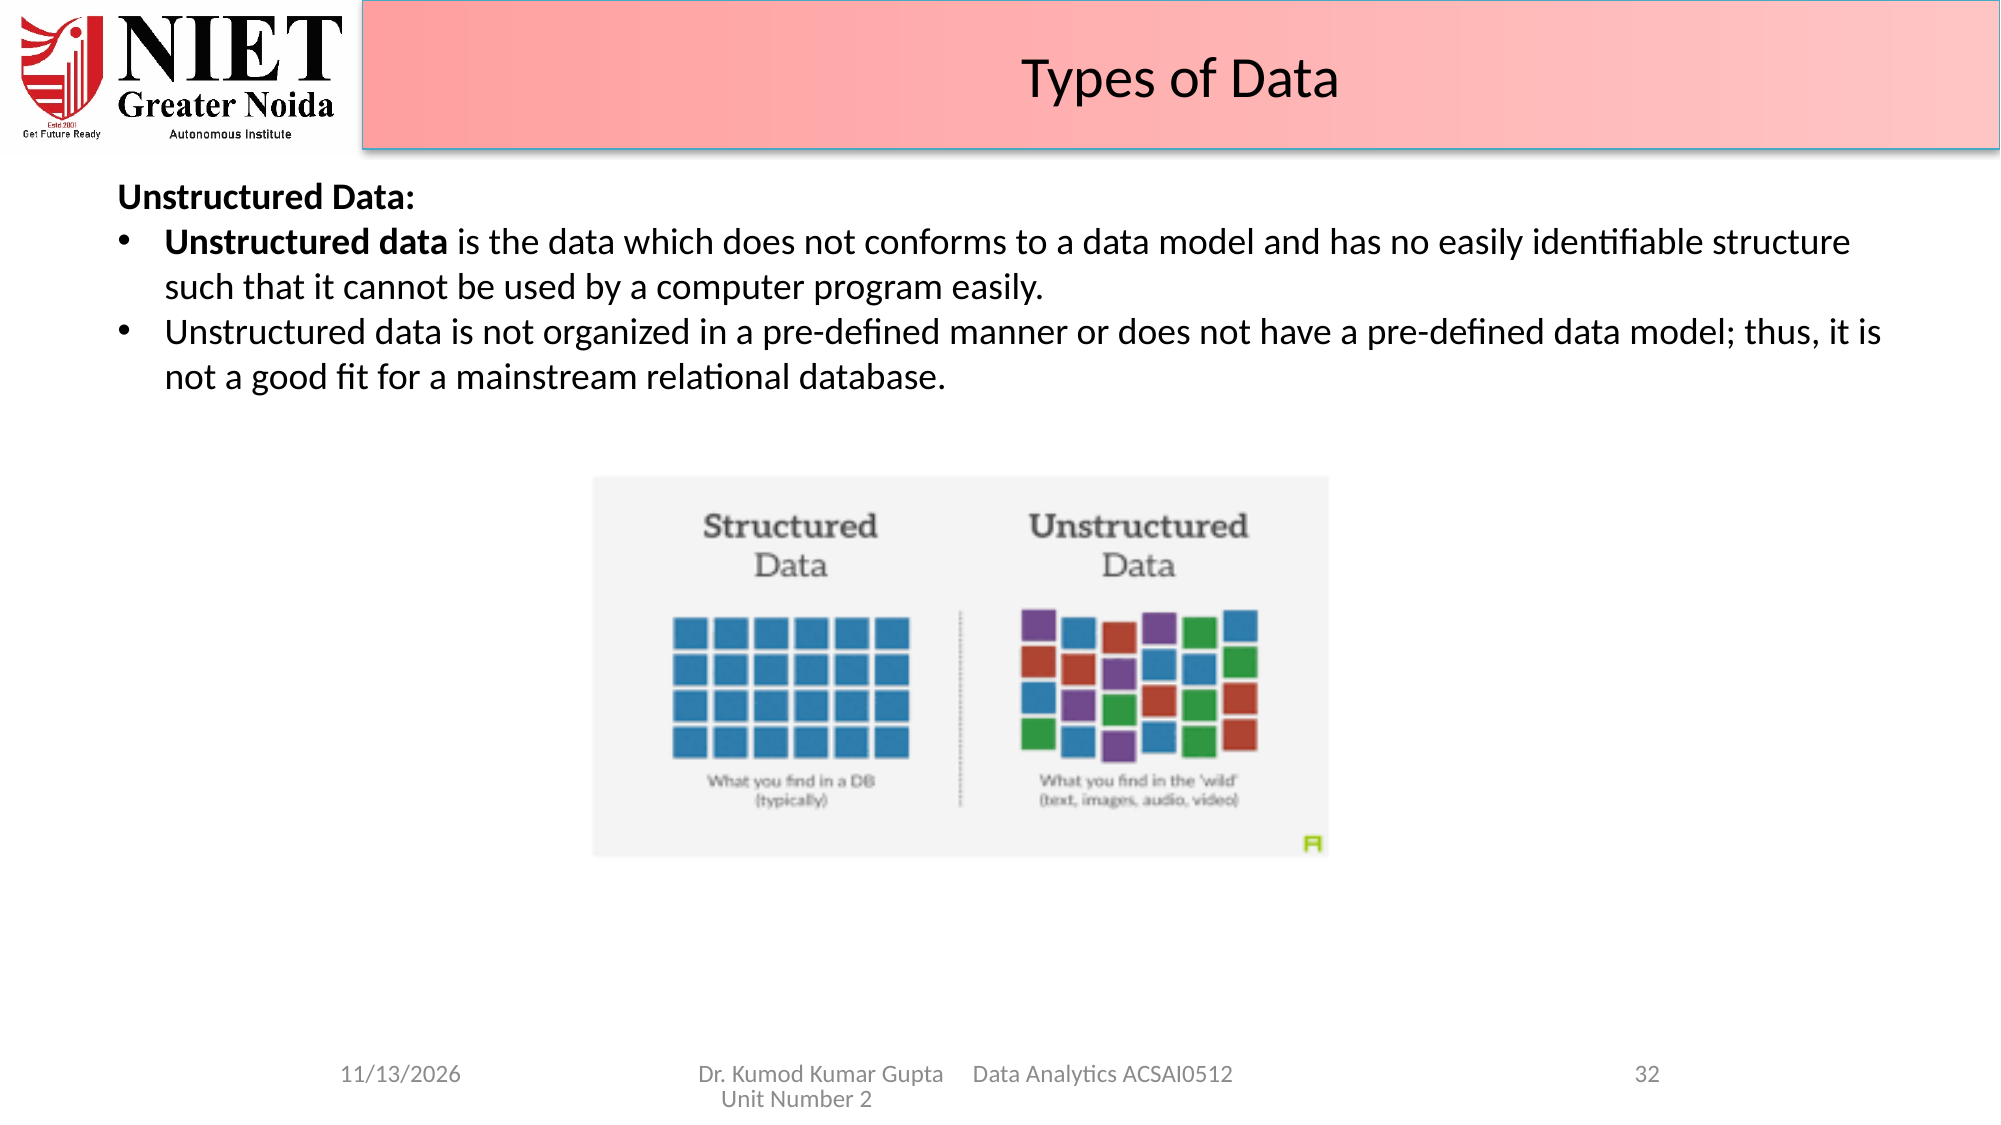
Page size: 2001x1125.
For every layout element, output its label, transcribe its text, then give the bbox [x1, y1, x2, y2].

text_box Unstructured Data: Unstructured data is the data which does not conforms to a data model and has no easily identifiable structure such that it cannot be used by a computer program easily. Unstructured data is not organized in a pre-defined manner or does not have a pre-defined data model; thus, it is not a good fit for a mainstream relational database. [102, 164, 1909, 540]
picture [574, 464, 1353, 873]
text_box Types of Data [363, 0, 2000, 150]
picture [0, 0, 363, 156]
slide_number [324, 1042, 675, 1103]
slide_number 32 [1325, 1042, 1675, 1103]
footer Dr. Kumod Kumar Gupta Data Analytics ACSAI0512 Unit Number 2 [683, 1042, 1317, 1103]
